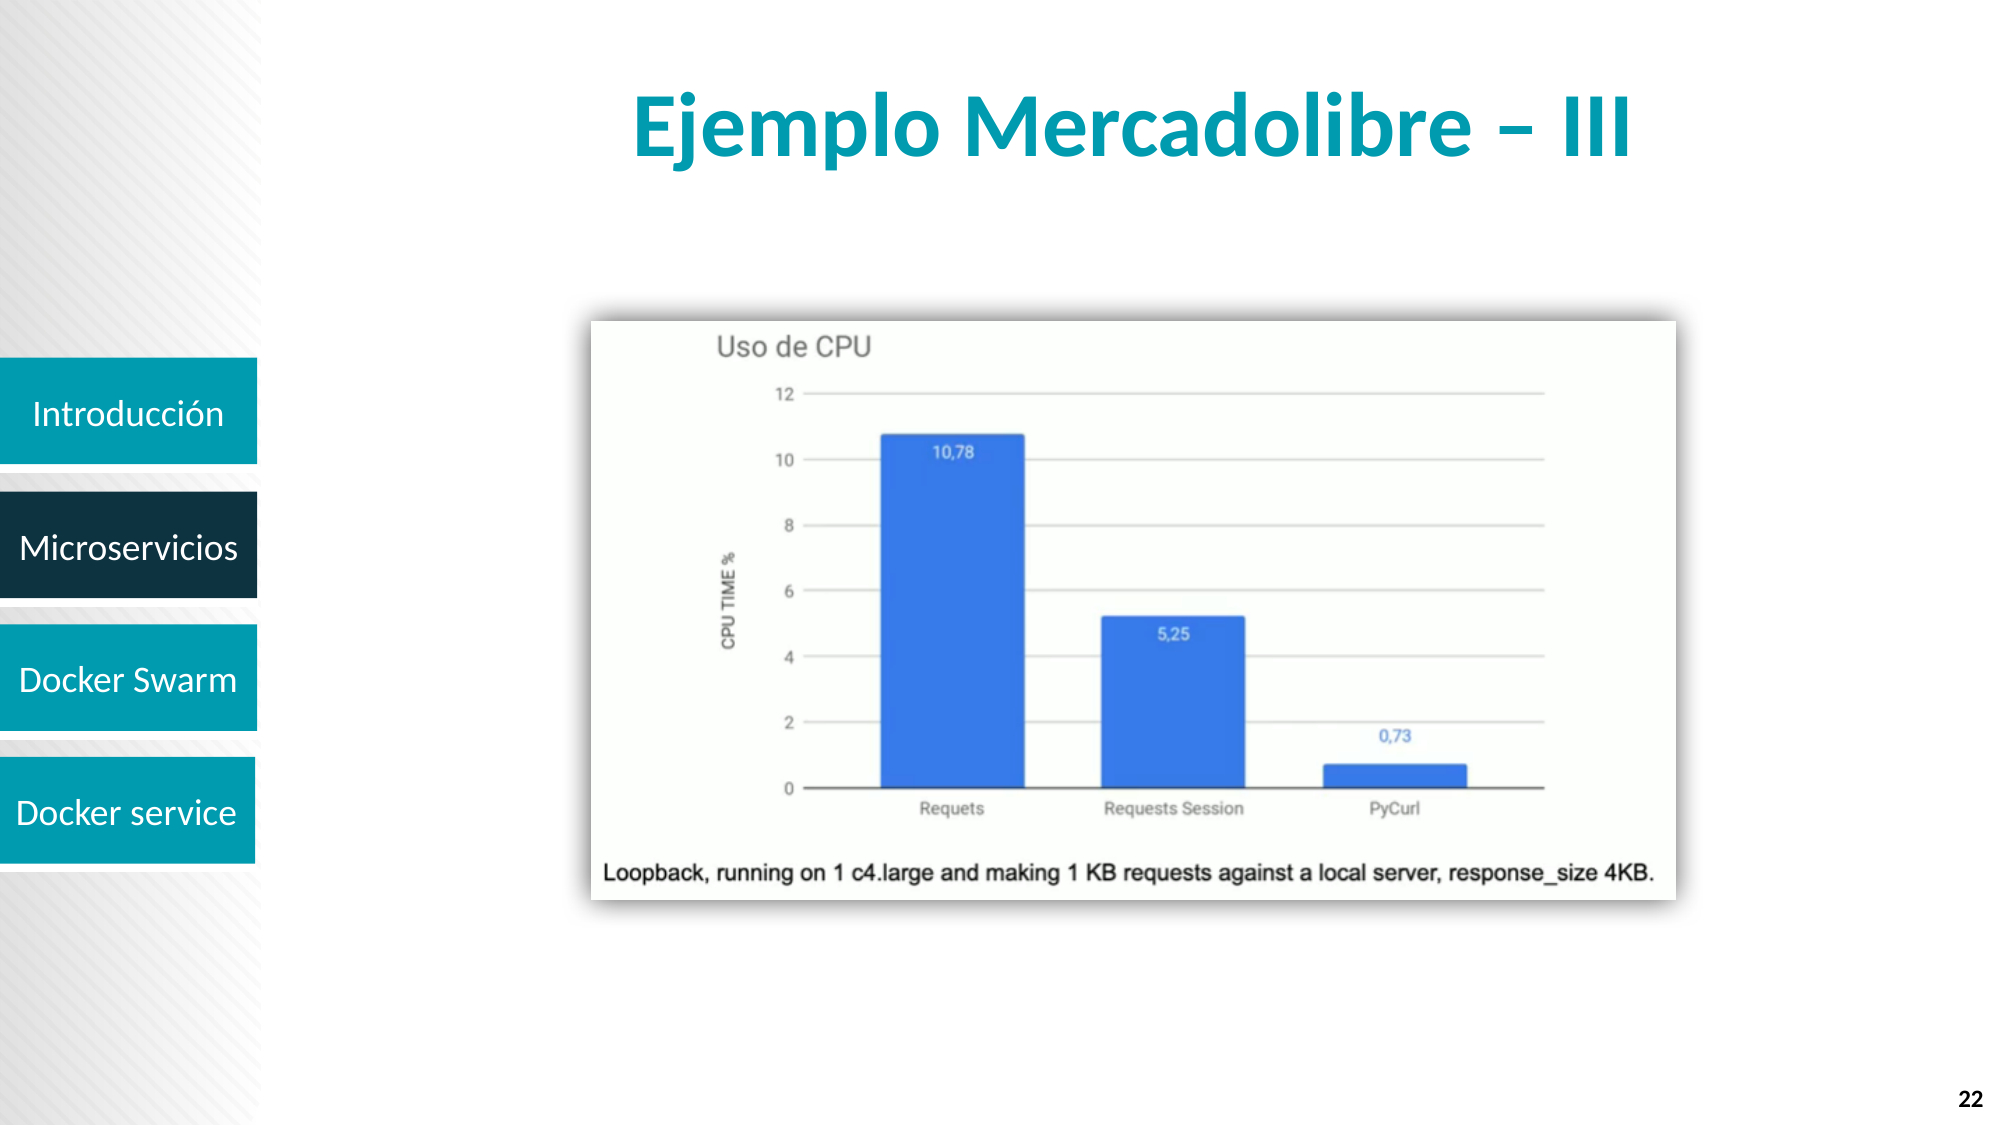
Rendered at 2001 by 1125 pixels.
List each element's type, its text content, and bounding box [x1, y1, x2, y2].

picture [591, 321, 1676, 900]
title Ejemplo Mercadolibre – III [340, 36, 1927, 204]
slide_number 22 [1921, 1072, 2000, 1124]
